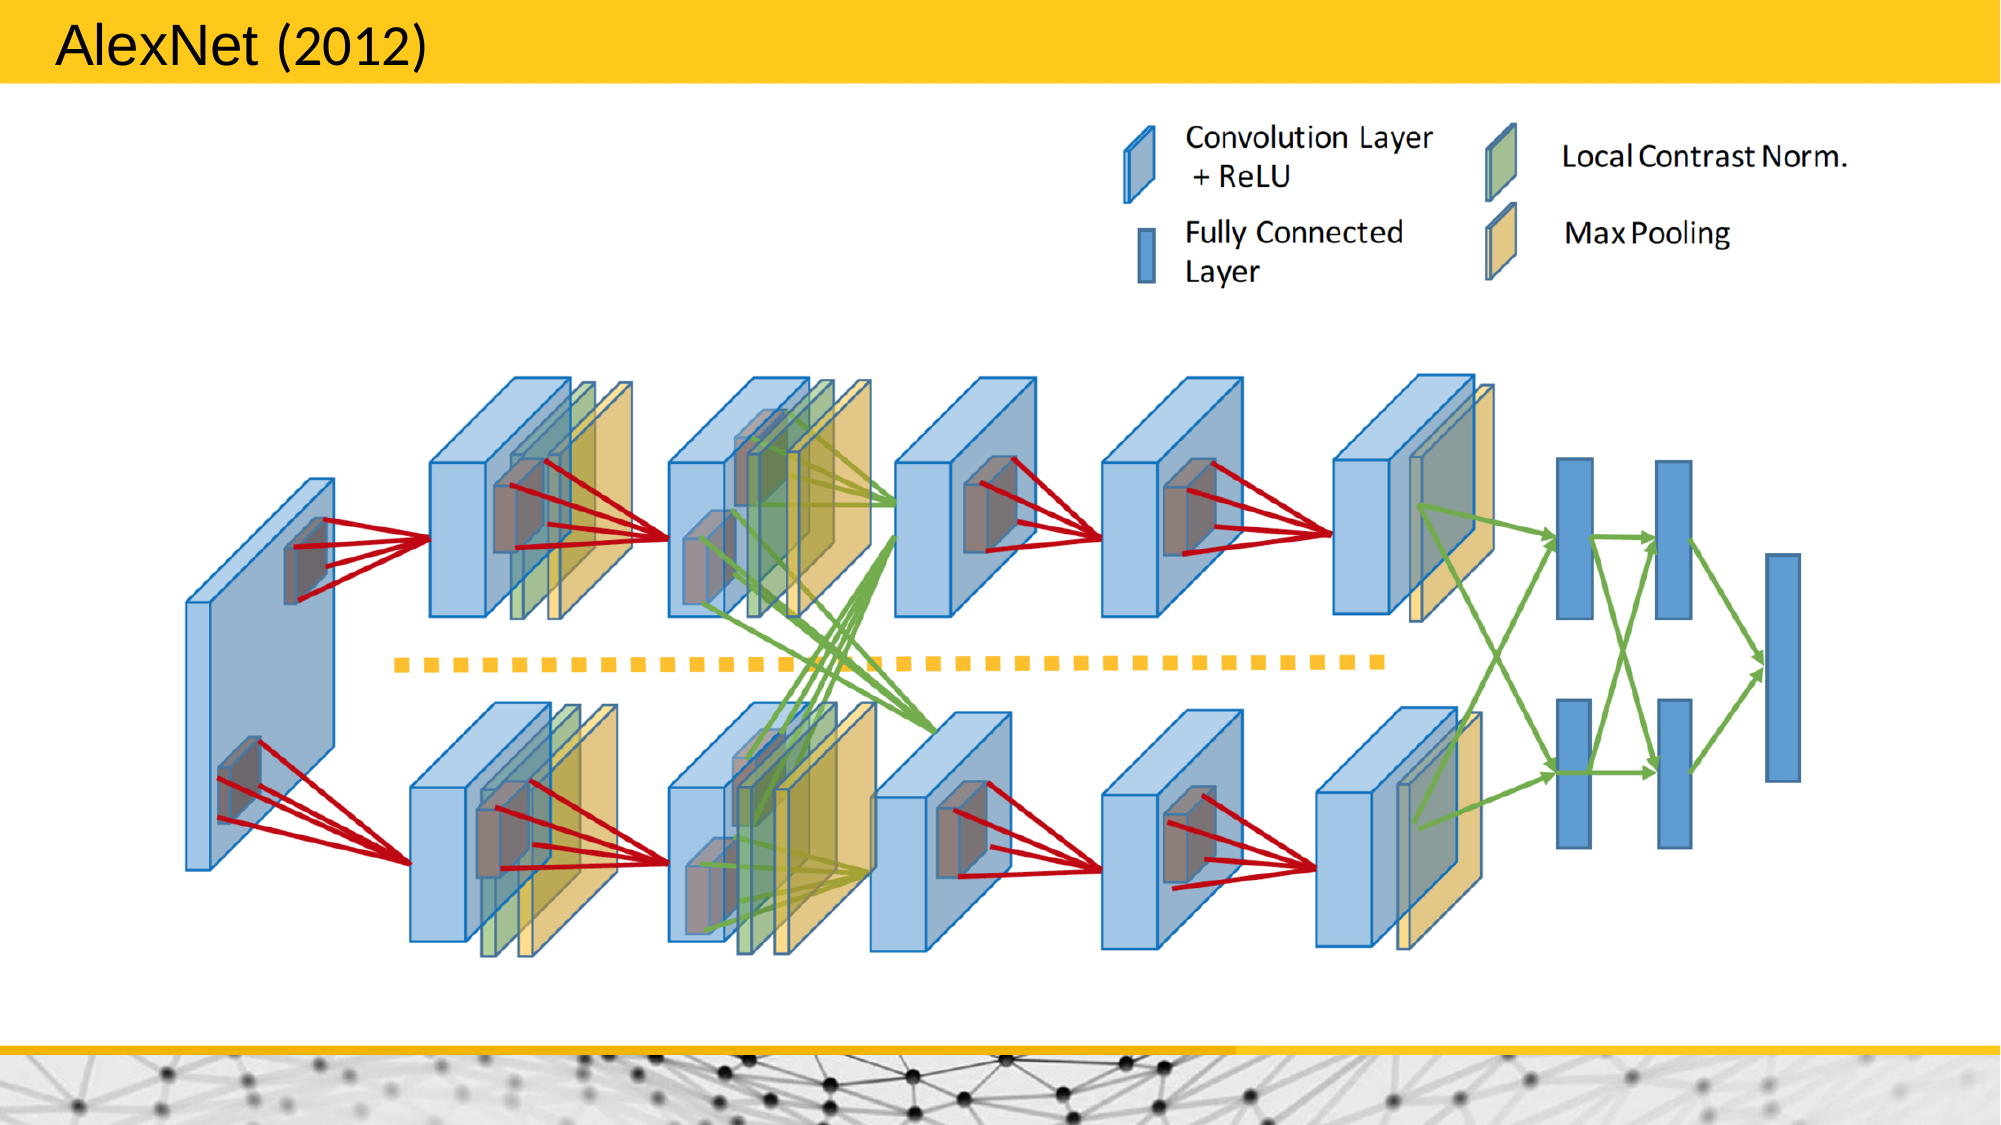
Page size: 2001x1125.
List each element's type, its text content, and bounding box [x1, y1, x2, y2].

picture [0, 0, 2001, 1125]
text_box AlexNet (2012) [40, 0, 445, 85]
